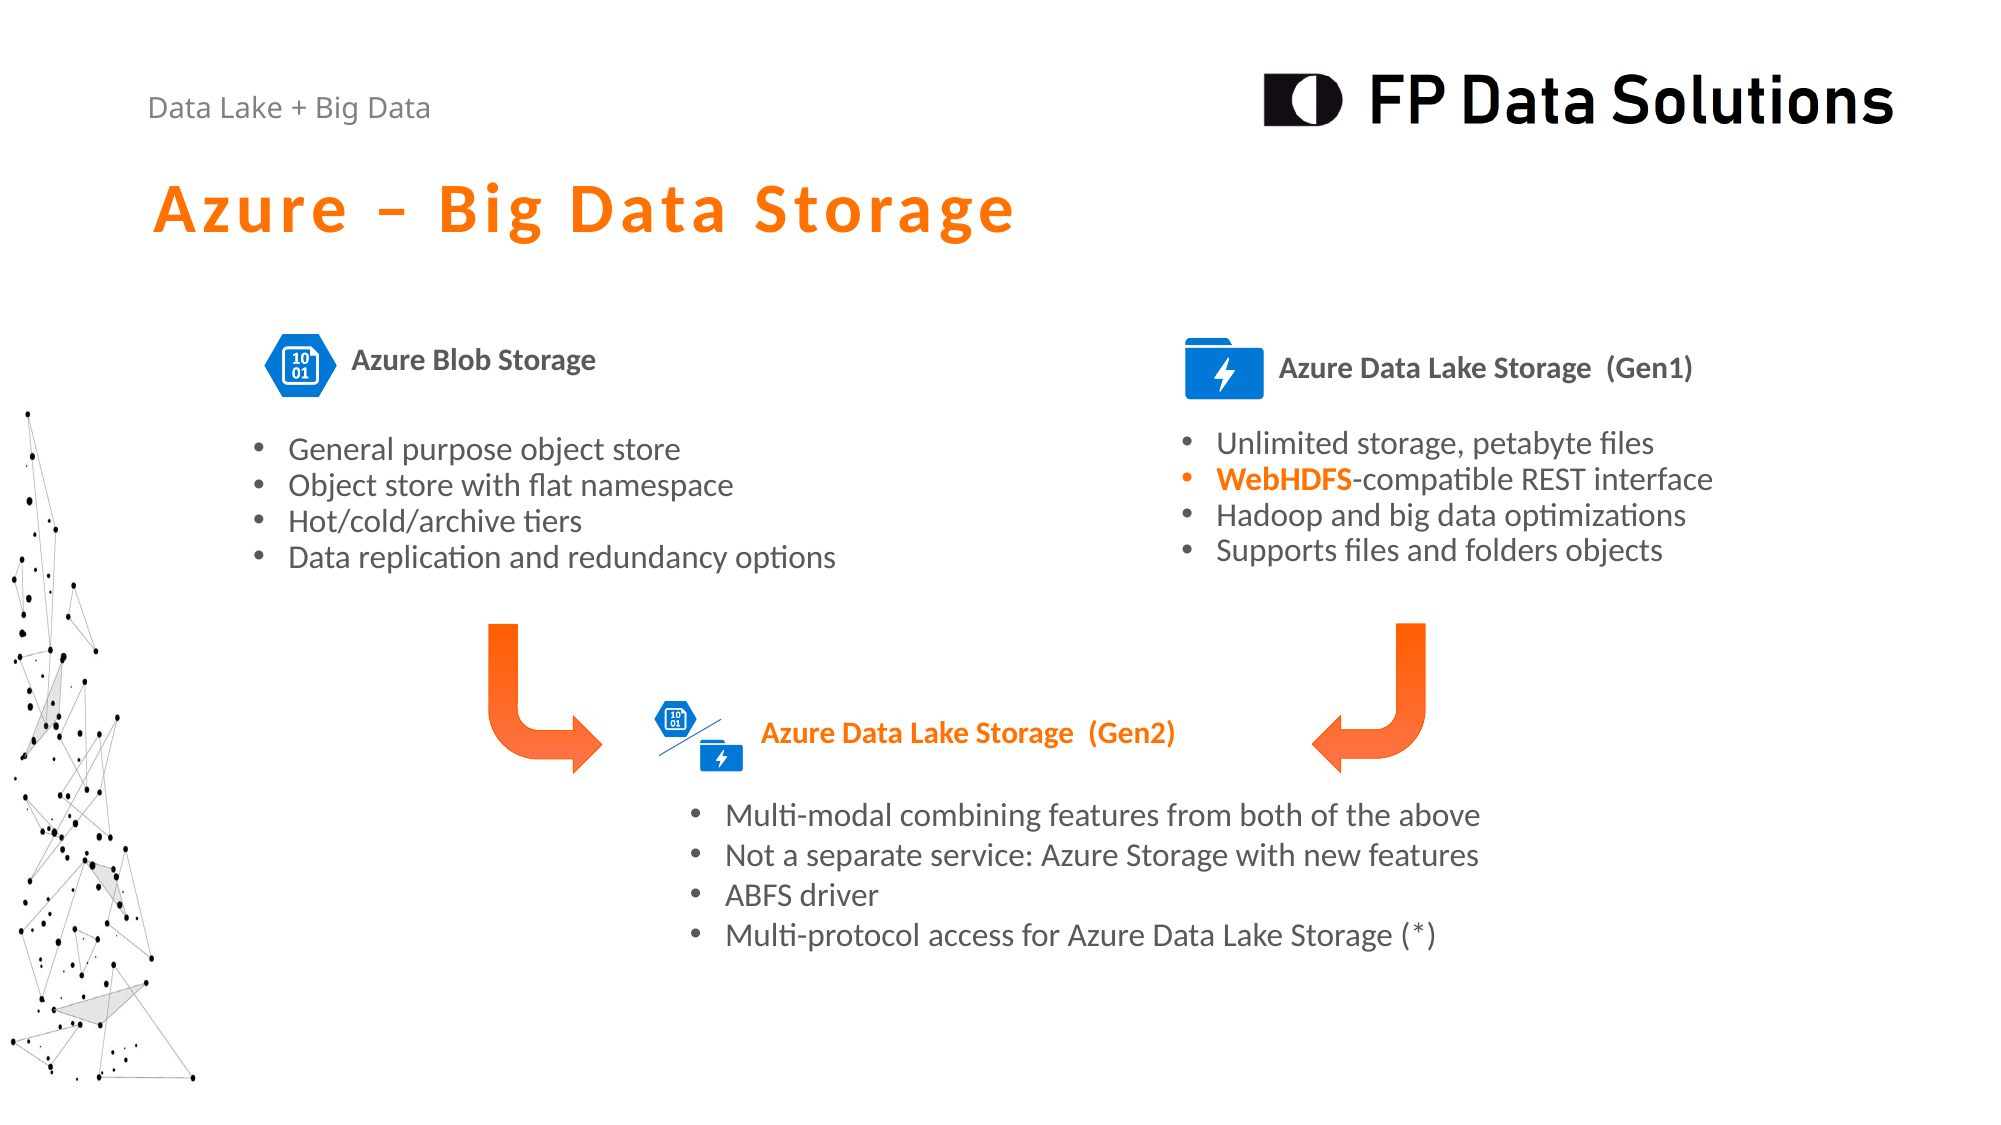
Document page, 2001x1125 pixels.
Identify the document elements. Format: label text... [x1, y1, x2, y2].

list Azure – Big Data Storage [139, 164, 1125, 283]
picture [0, 398, 205, 1093]
picture [1257, 64, 1898, 133]
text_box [233, 329, 857, 585]
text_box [488, 623, 1537, 963]
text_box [1166, 329, 1767, 579]
